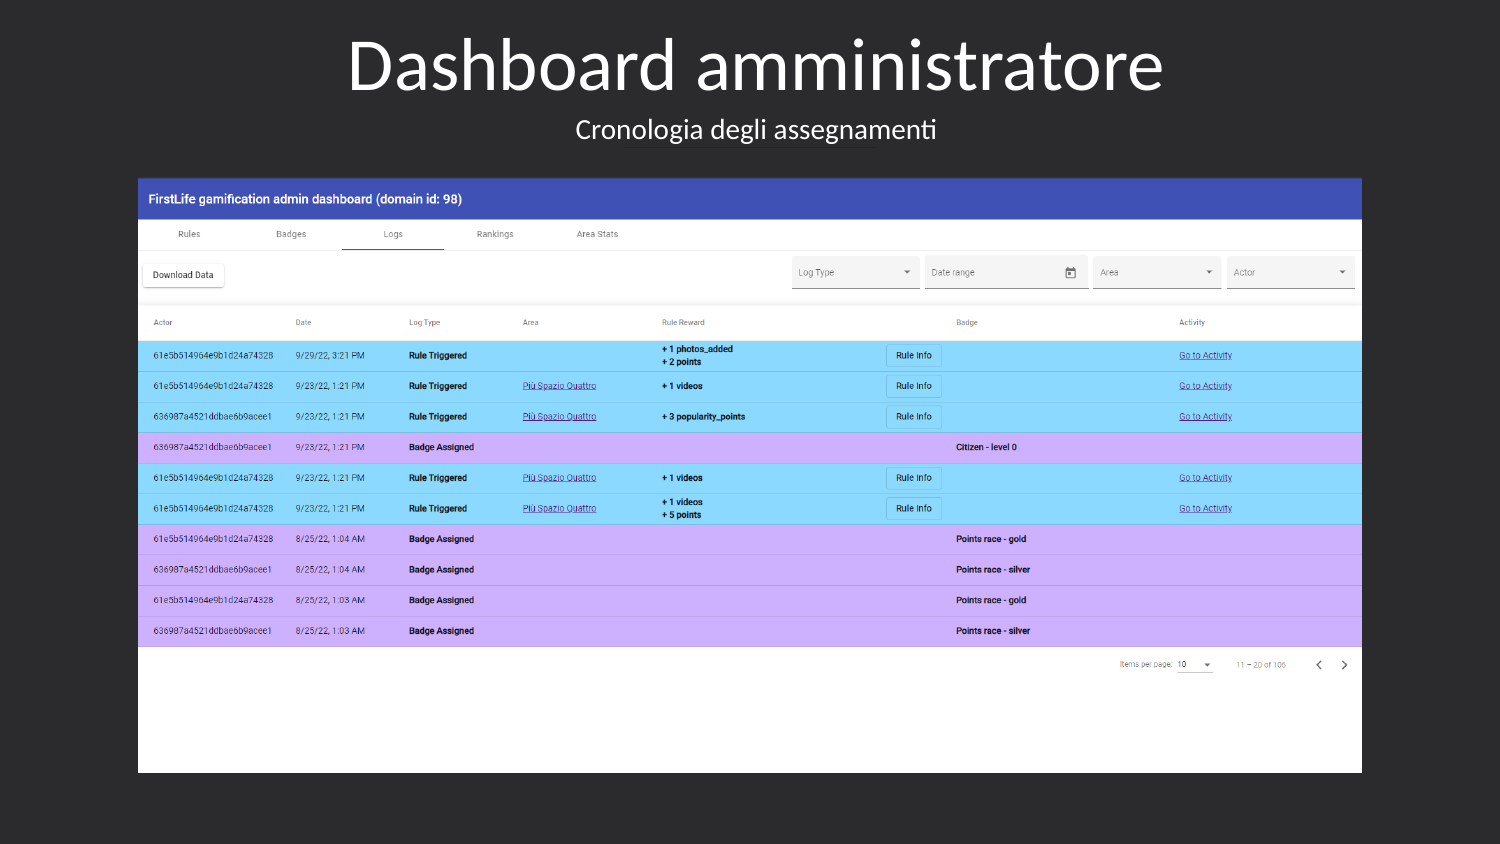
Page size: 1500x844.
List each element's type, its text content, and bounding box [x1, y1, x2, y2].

text_box Cronologia degli assegnamenti [523, 88, 990, 175]
picture [138, 177, 1362, 774]
title Dashboard amministratore [57, 31, 1456, 101]
